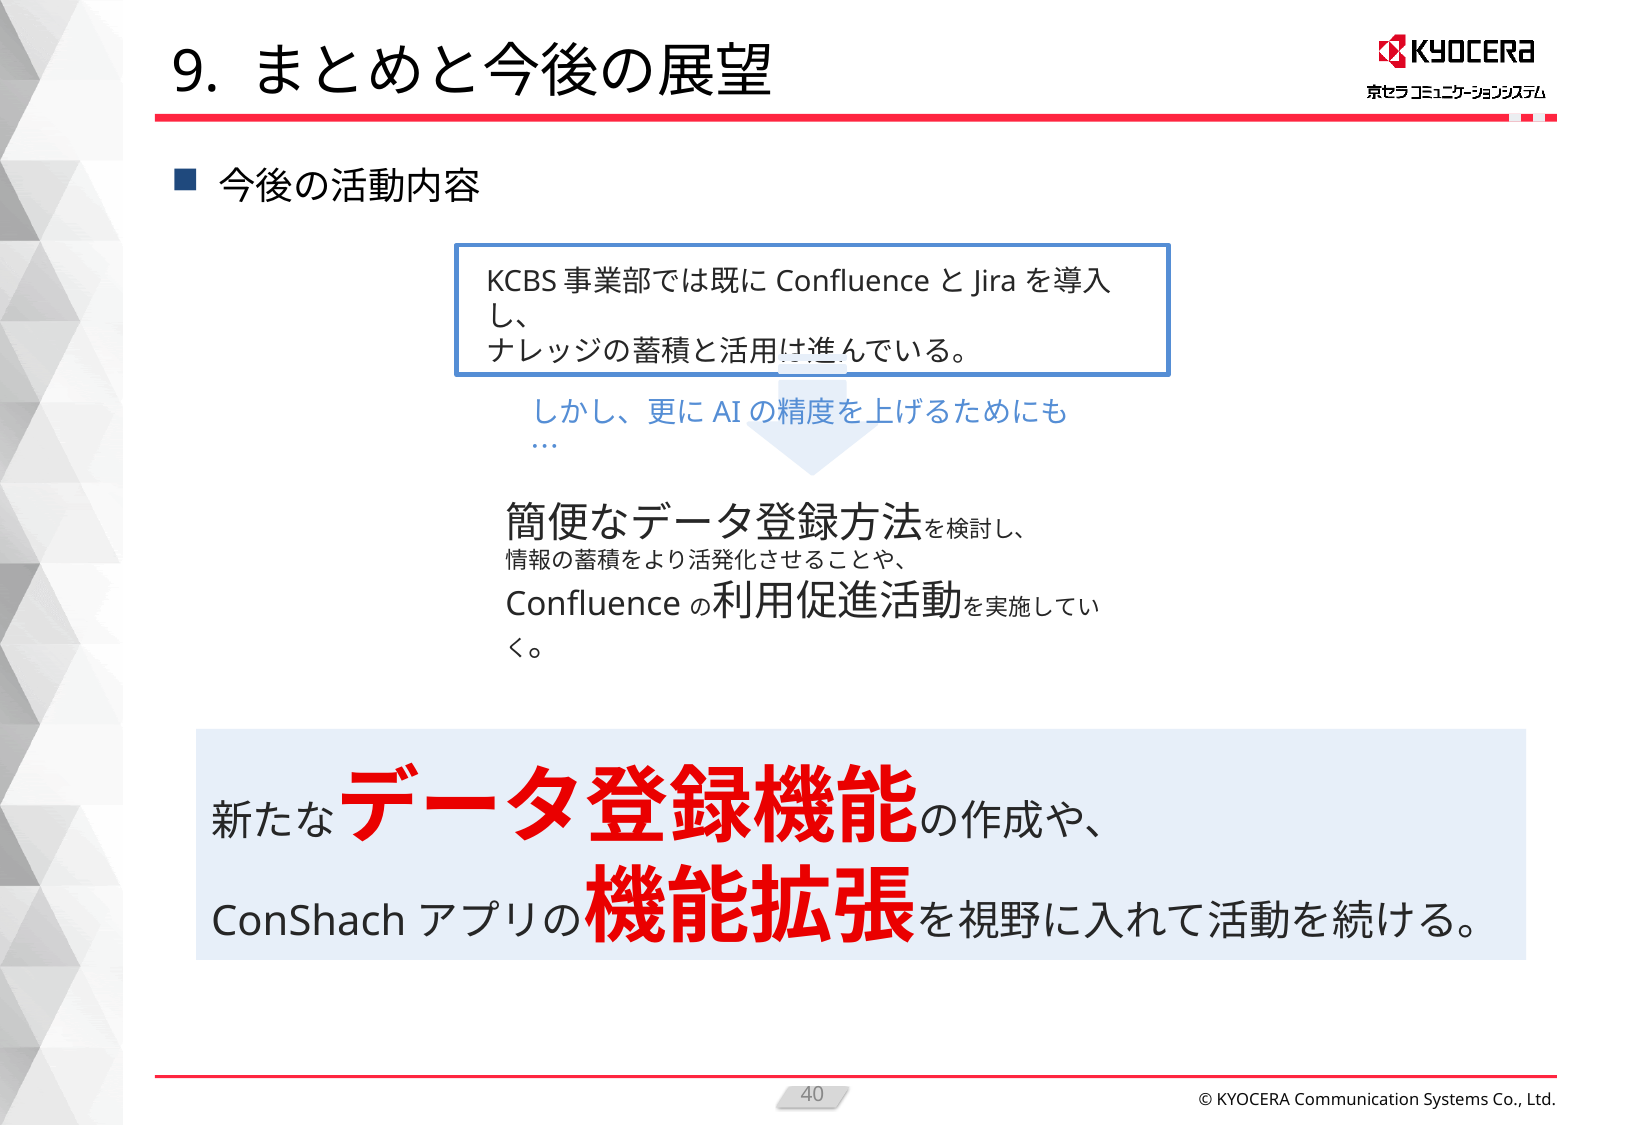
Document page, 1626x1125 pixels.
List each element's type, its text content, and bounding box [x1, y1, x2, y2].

text_box 新たなデータ登録機能の作成や、 ConShachアプリの機能拡張を視野に入れて活動を続ける。 [196, 728, 1527, 960]
text_box 今後の活動内容 [156, 154, 504, 215]
picture [0, 0, 123, 1125]
slide_number 40 [629, 1065, 996, 1125]
picture [1347, 24, 1565, 108]
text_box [456, 244, 1169, 656]
title 9. まとめと今後の展望 [156, 20, 1337, 125]
